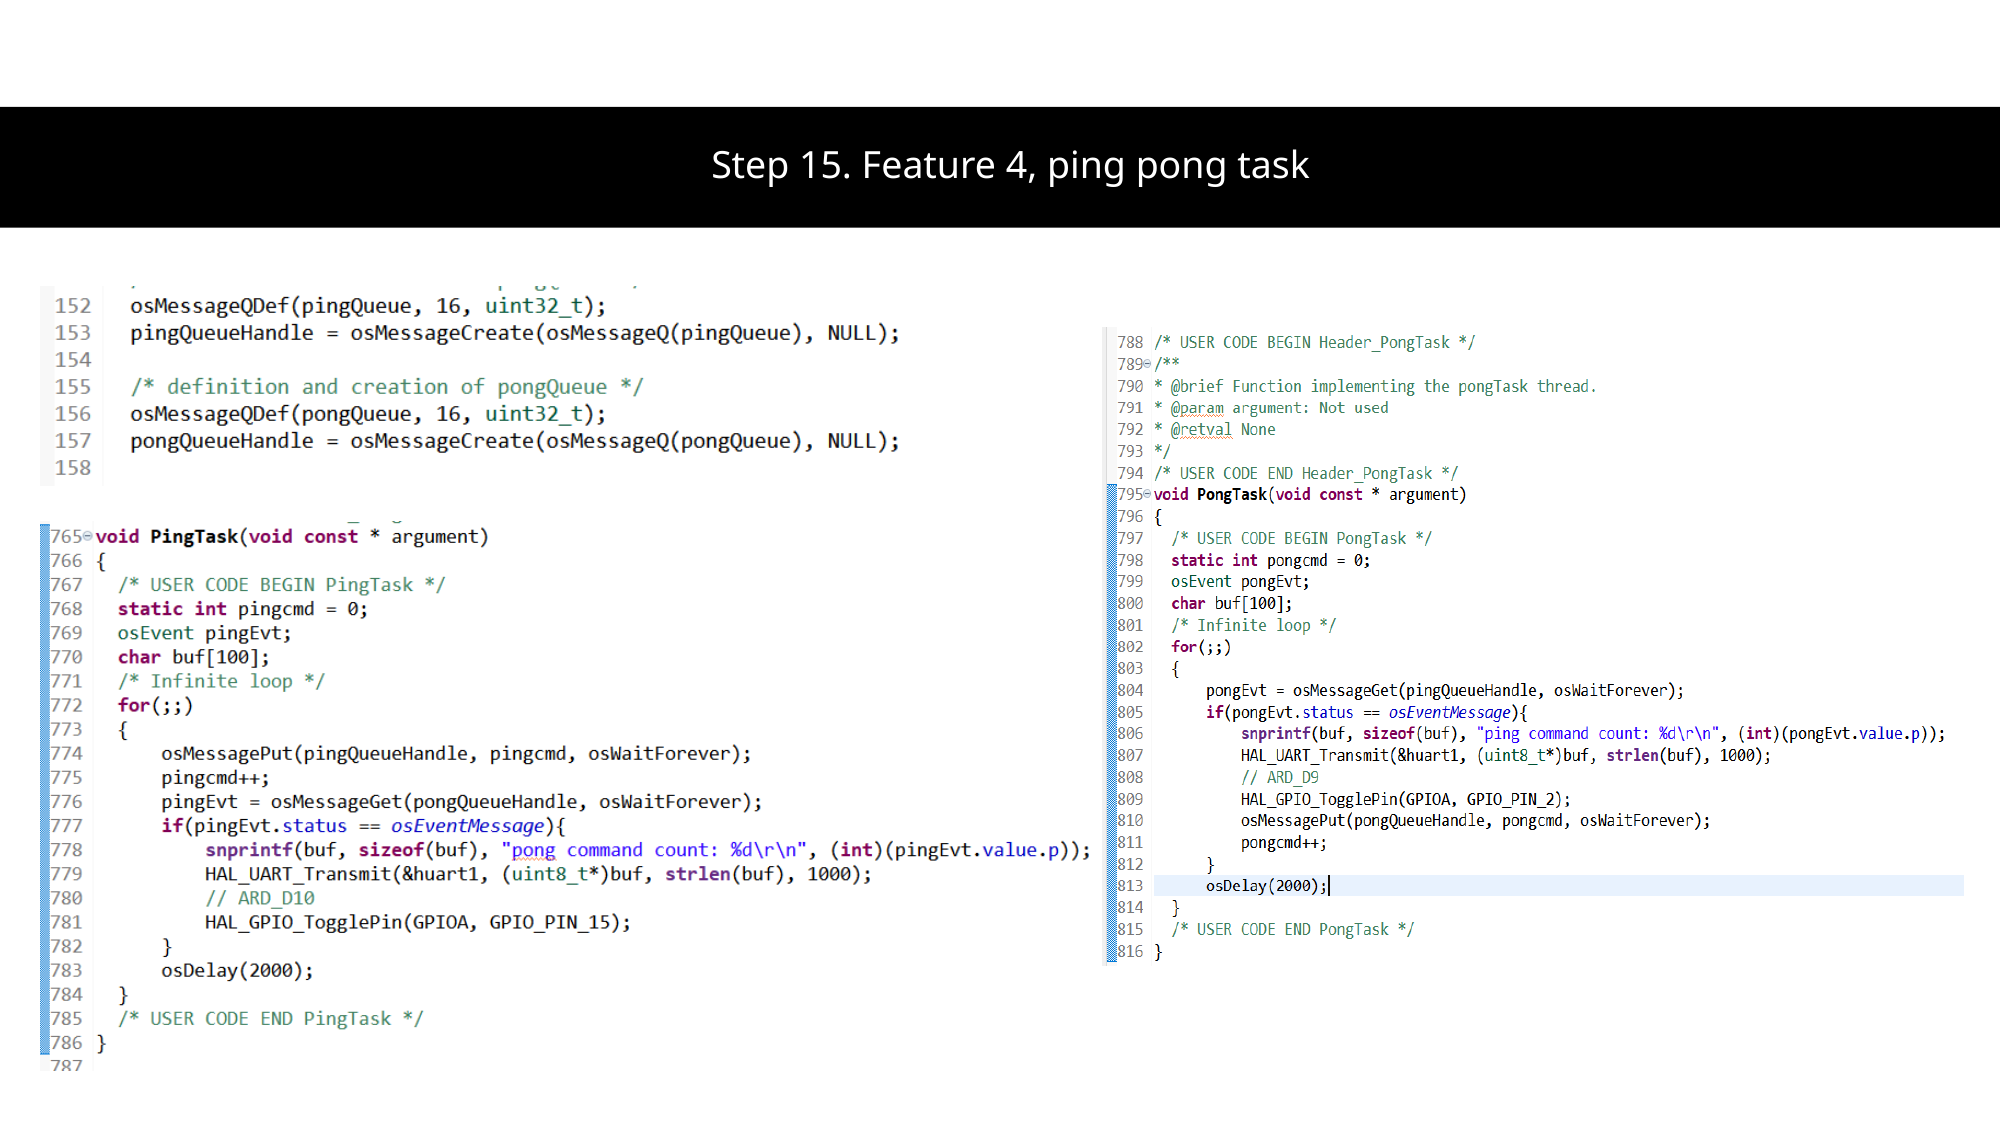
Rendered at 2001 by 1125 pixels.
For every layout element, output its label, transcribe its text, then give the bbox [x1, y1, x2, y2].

picture [40, 327, 1964, 1071]
text_box [0, 106, 2000, 229]
picture [40, 286, 916, 486]
title Step 15. Feature 4, ping pong task [91, 105, 1931, 228]
